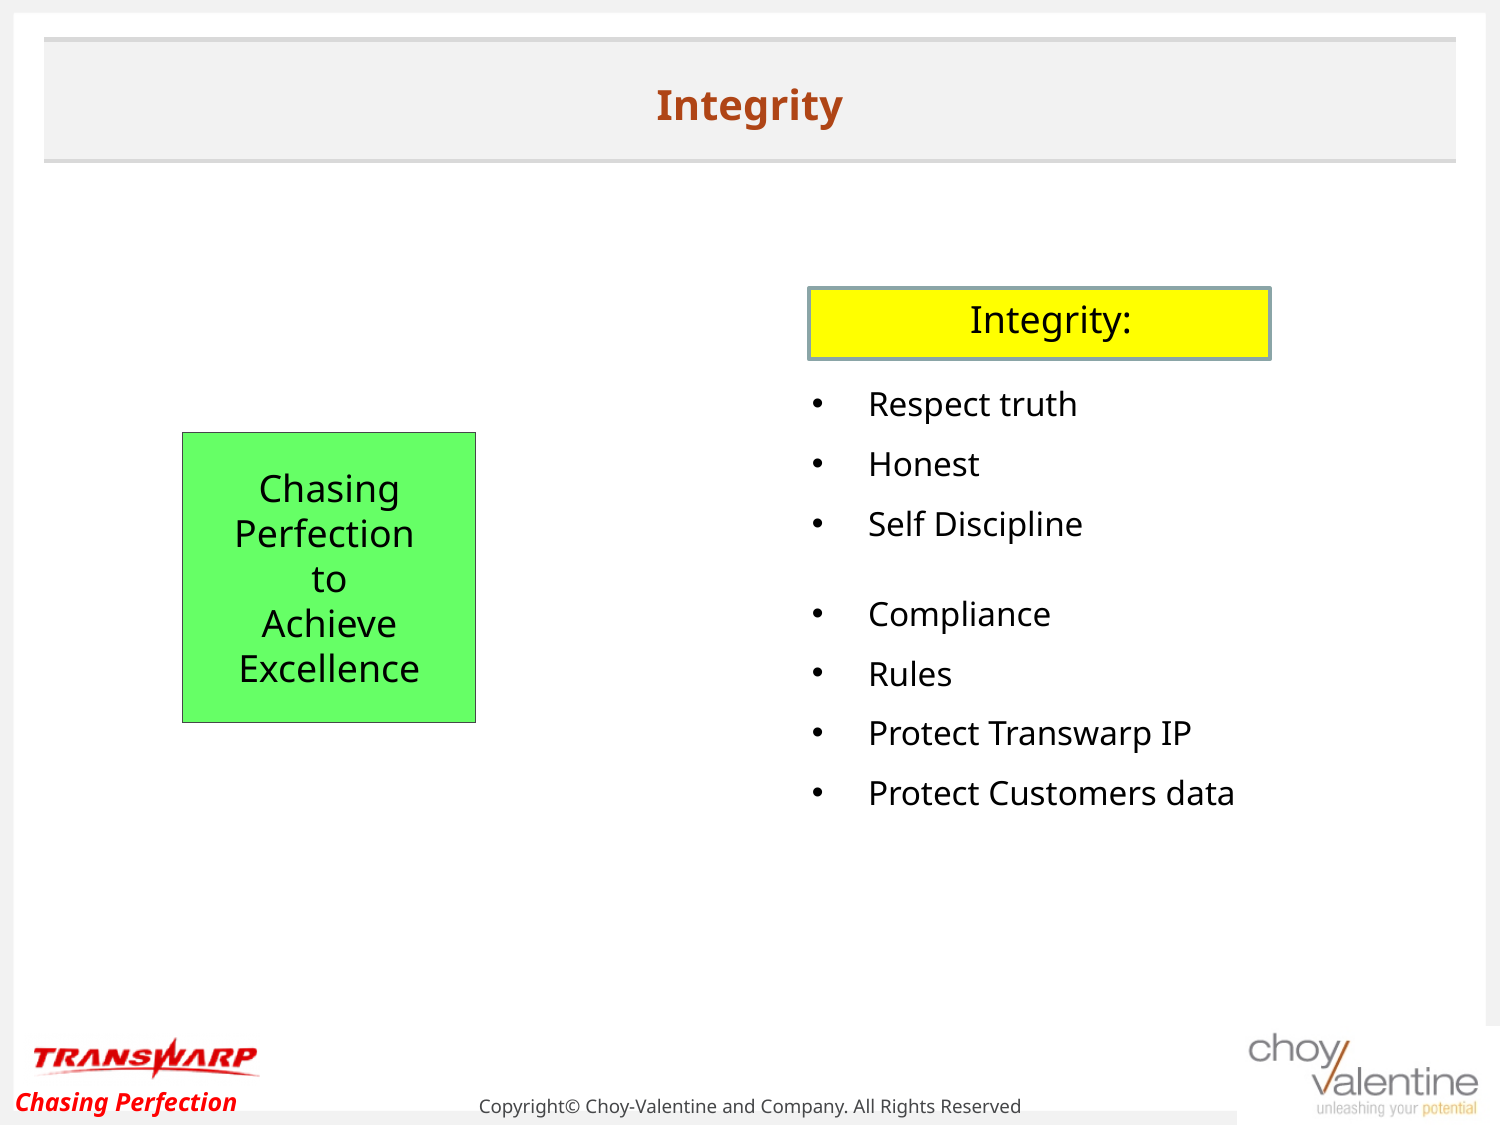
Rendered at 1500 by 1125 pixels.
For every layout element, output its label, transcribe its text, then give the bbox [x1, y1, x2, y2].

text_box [0, 1033, 331, 1125]
title Integrity [49, 44, 1451, 163]
text_box Integrity: Respect truth Honest Self Discipline Compliance Rules Protect Transwarp IP Protect Customers data [797, 288, 1306, 900]
picture [0, 0, 1500, 1125]
text_box Chasing Perfection to Achieve Excellence [182, 432, 476, 723]
